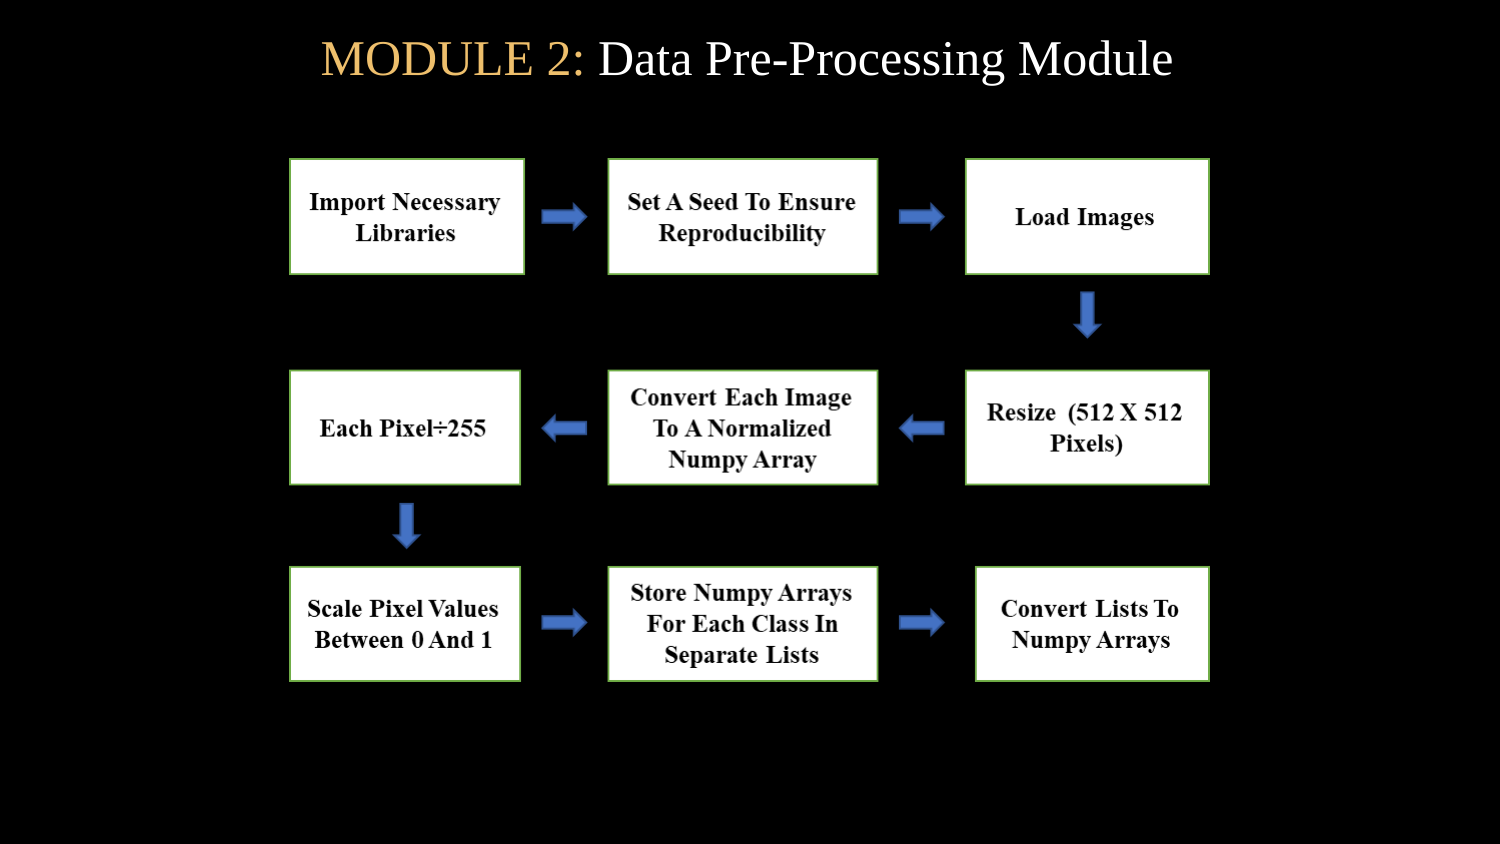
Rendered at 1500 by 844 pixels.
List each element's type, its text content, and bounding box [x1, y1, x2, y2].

picture [289, 158, 1211, 686]
text_box MODULE 2: Data Pre-Processing Module [305, 17, 1190, 93]
